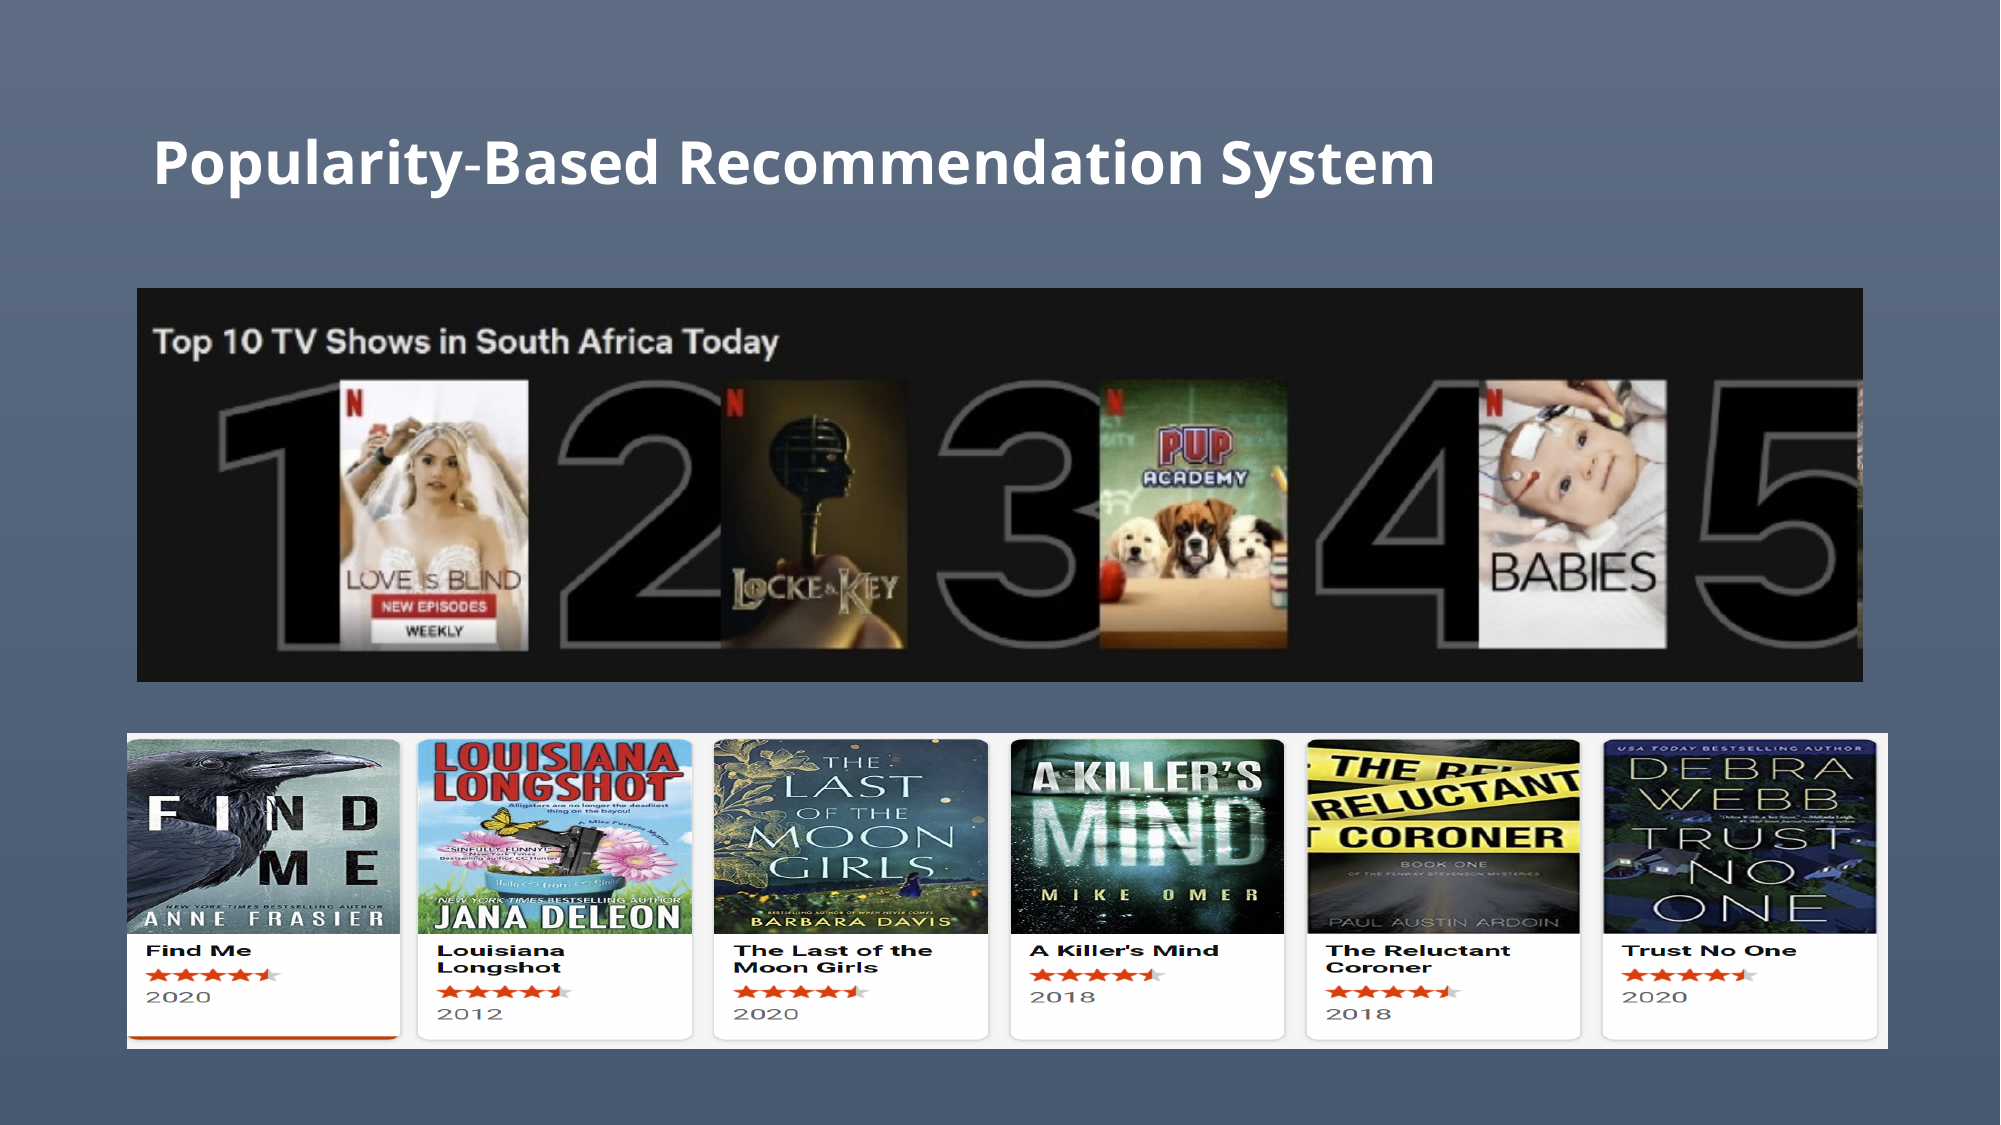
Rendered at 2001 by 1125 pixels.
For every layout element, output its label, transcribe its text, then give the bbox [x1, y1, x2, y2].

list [137, 288, 1863, 682]
picture [127, 733, 1888, 1049]
title Popularity-Based Recommendation System [137, 59, 1863, 278]
